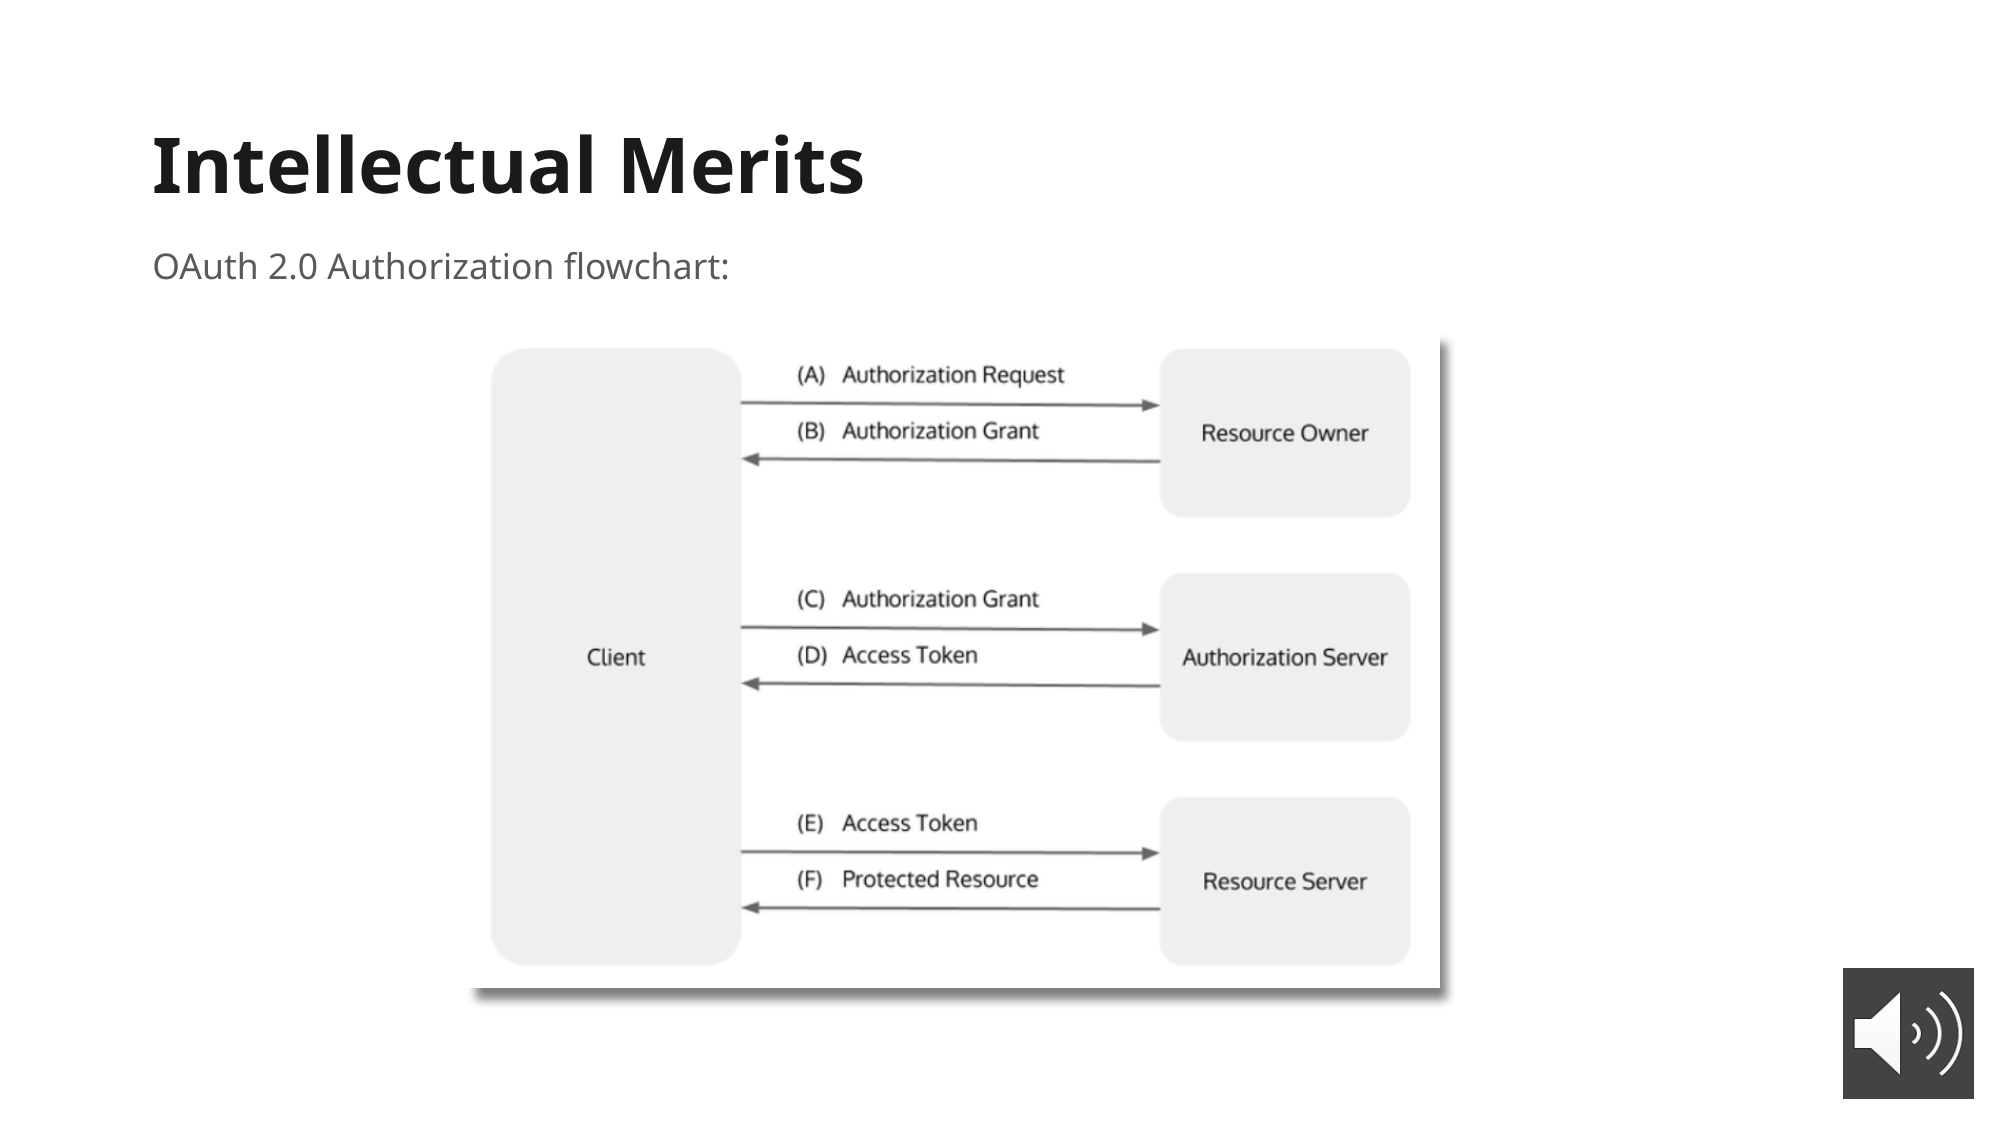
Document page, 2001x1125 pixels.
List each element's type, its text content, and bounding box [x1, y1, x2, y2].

picture [1841, 966, 1976, 1101]
picture [467, 330, 1440, 989]
list OAuth 2.0 Authorization flowchart: [137, 241, 1863, 1014]
title Intellectual Merits [137, 59, 1863, 241]
